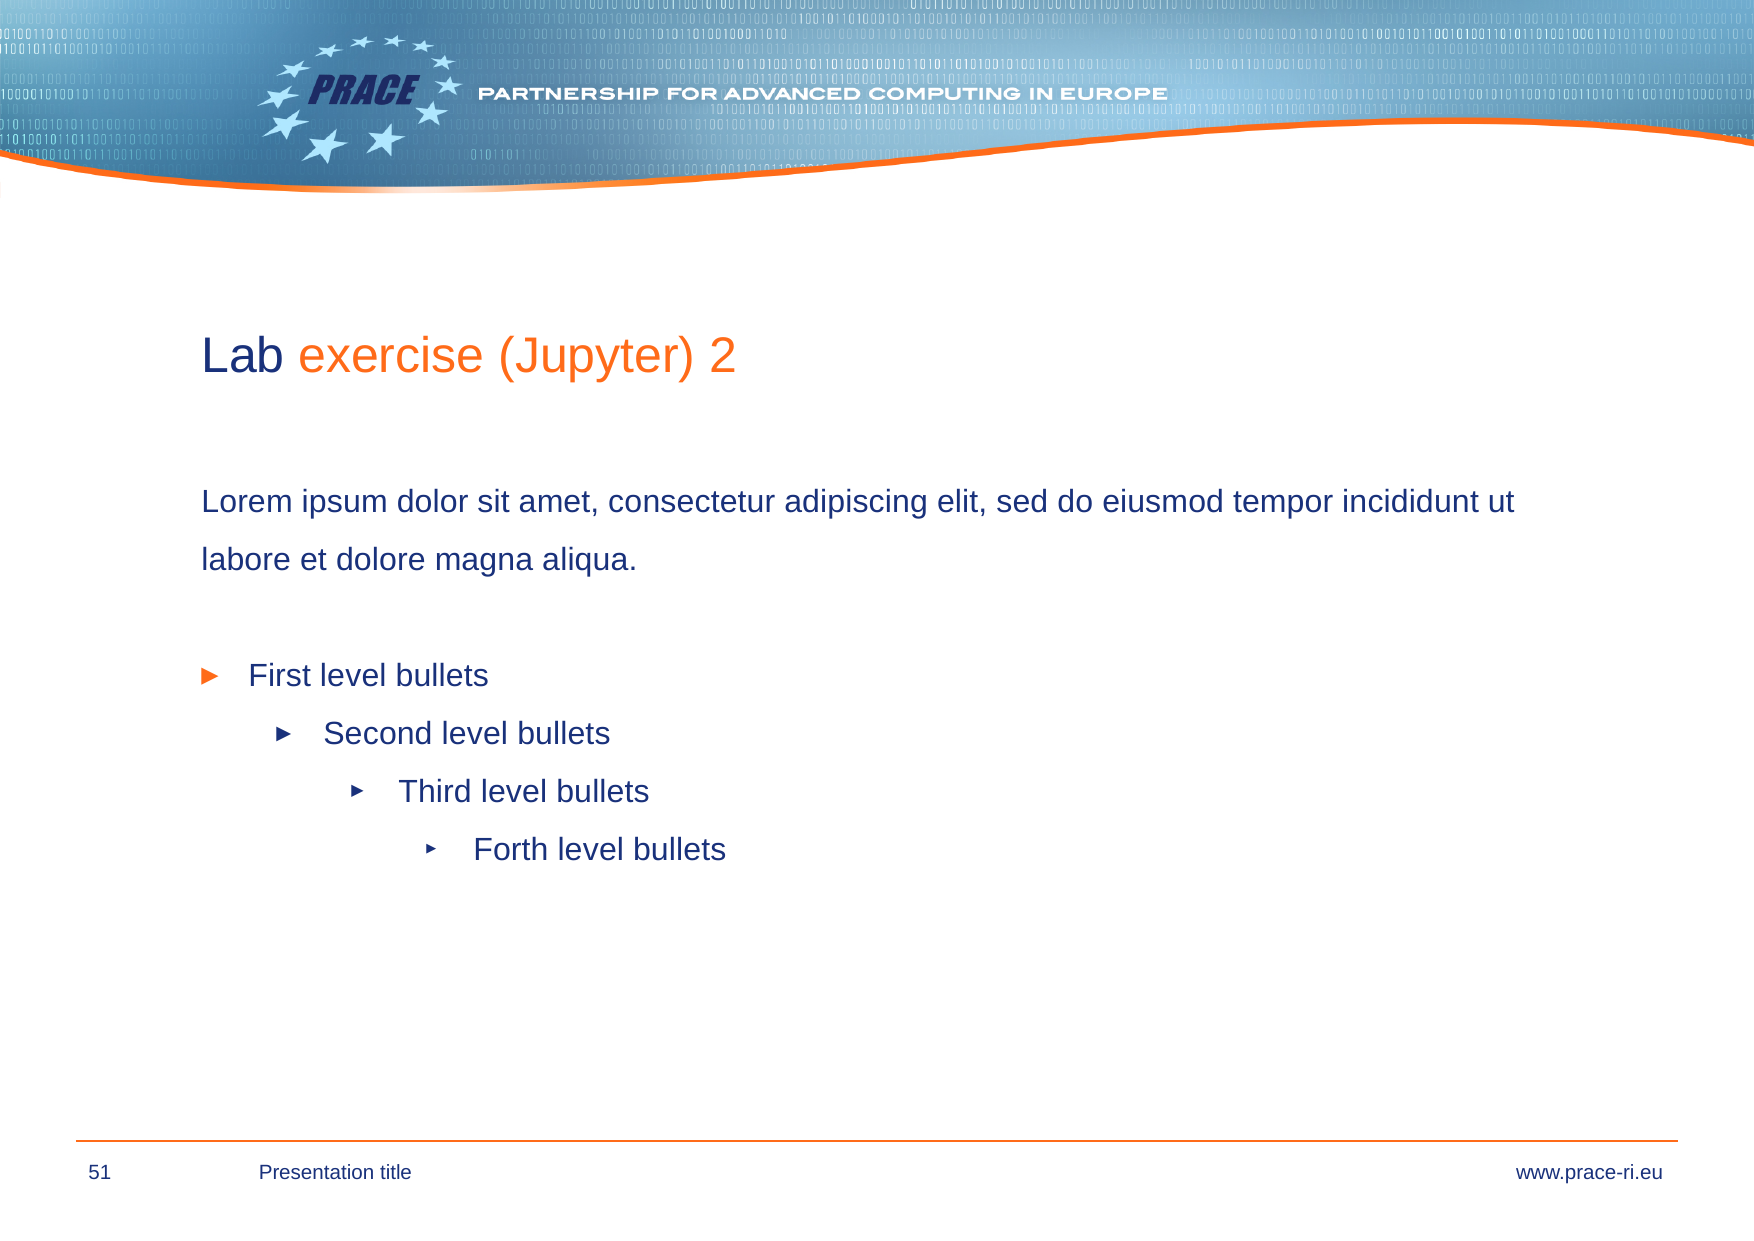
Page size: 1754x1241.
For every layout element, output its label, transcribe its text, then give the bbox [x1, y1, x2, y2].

title Lab exercise (Jupyter) 2 [186, 250, 1582, 398]
list Lorem ipsum dolor sit amet, consectetur adipiscing elit, sed do eiusmod tempor incididunt ut labore et dolore magna aliqua. First level bullets Second level bullets Third level bullets Forth level bullets [186, 446, 1582, 1089]
picture [0, 0, 1754, 198]
